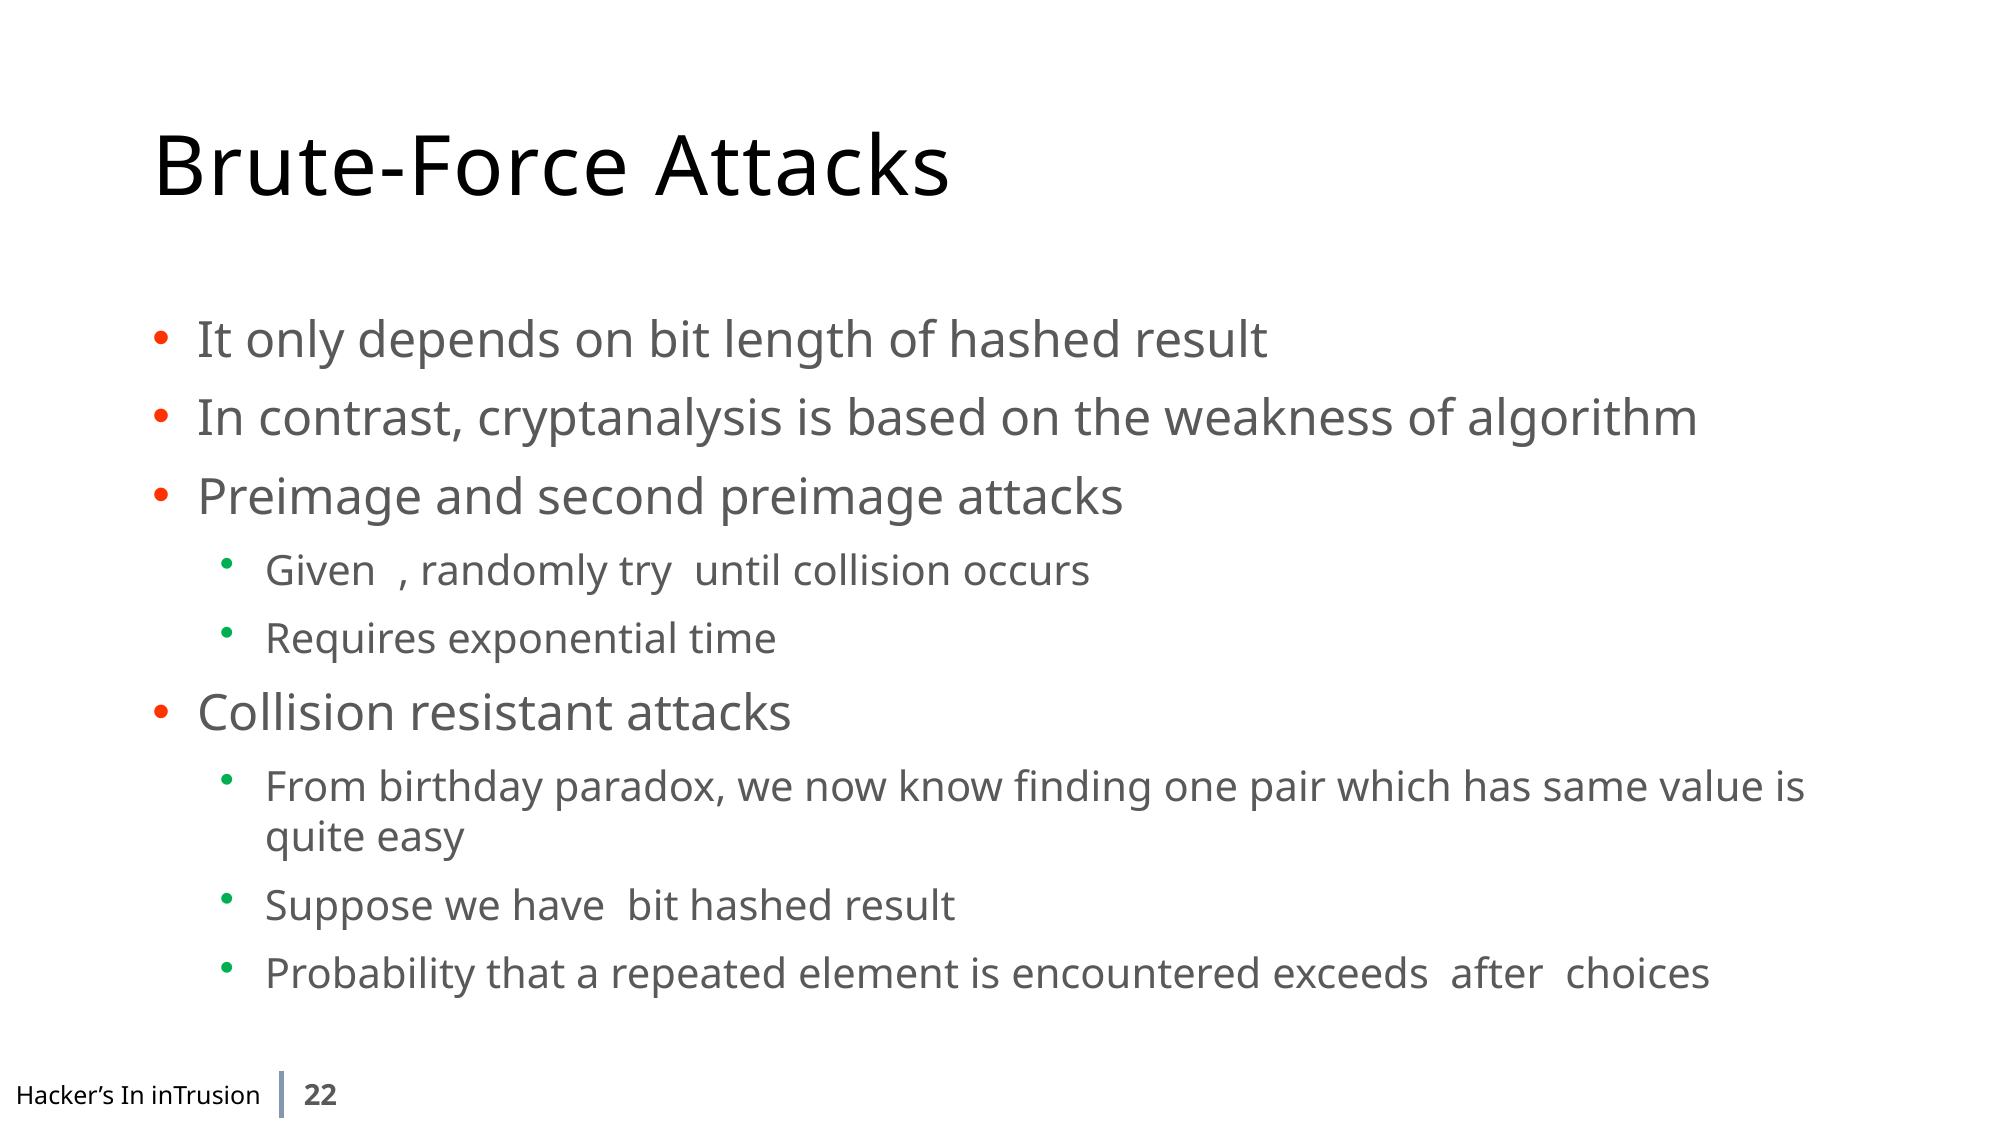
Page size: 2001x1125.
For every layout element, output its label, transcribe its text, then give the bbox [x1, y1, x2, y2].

title Brute-Force Attacks [137, 59, 1863, 278]
